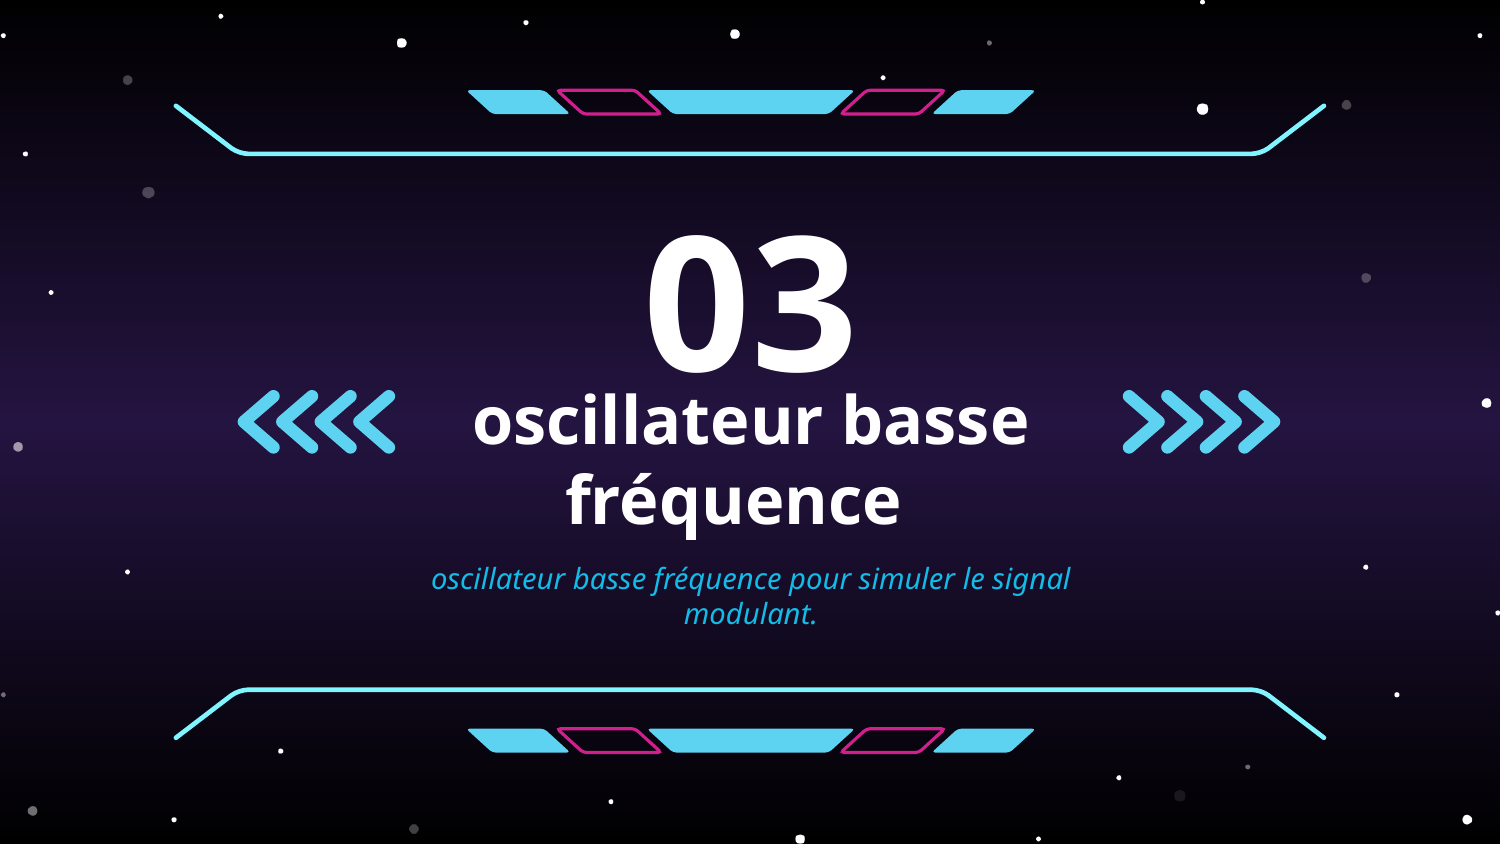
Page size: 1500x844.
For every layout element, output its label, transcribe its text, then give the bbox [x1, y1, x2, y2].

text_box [1128, 395, 1275, 448]
title 03 [483, 198, 1019, 425]
title oscillateur basse fréquence [420, 362, 1083, 529]
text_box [243, 395, 390, 448]
subtitle oscillateur basse fréquence pour simuler le signal modulant. [400, 537, 1103, 654]
picture [0, 0, 1500, 844]
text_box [466, 89, 1035, 115]
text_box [466, 728, 1035, 753]
